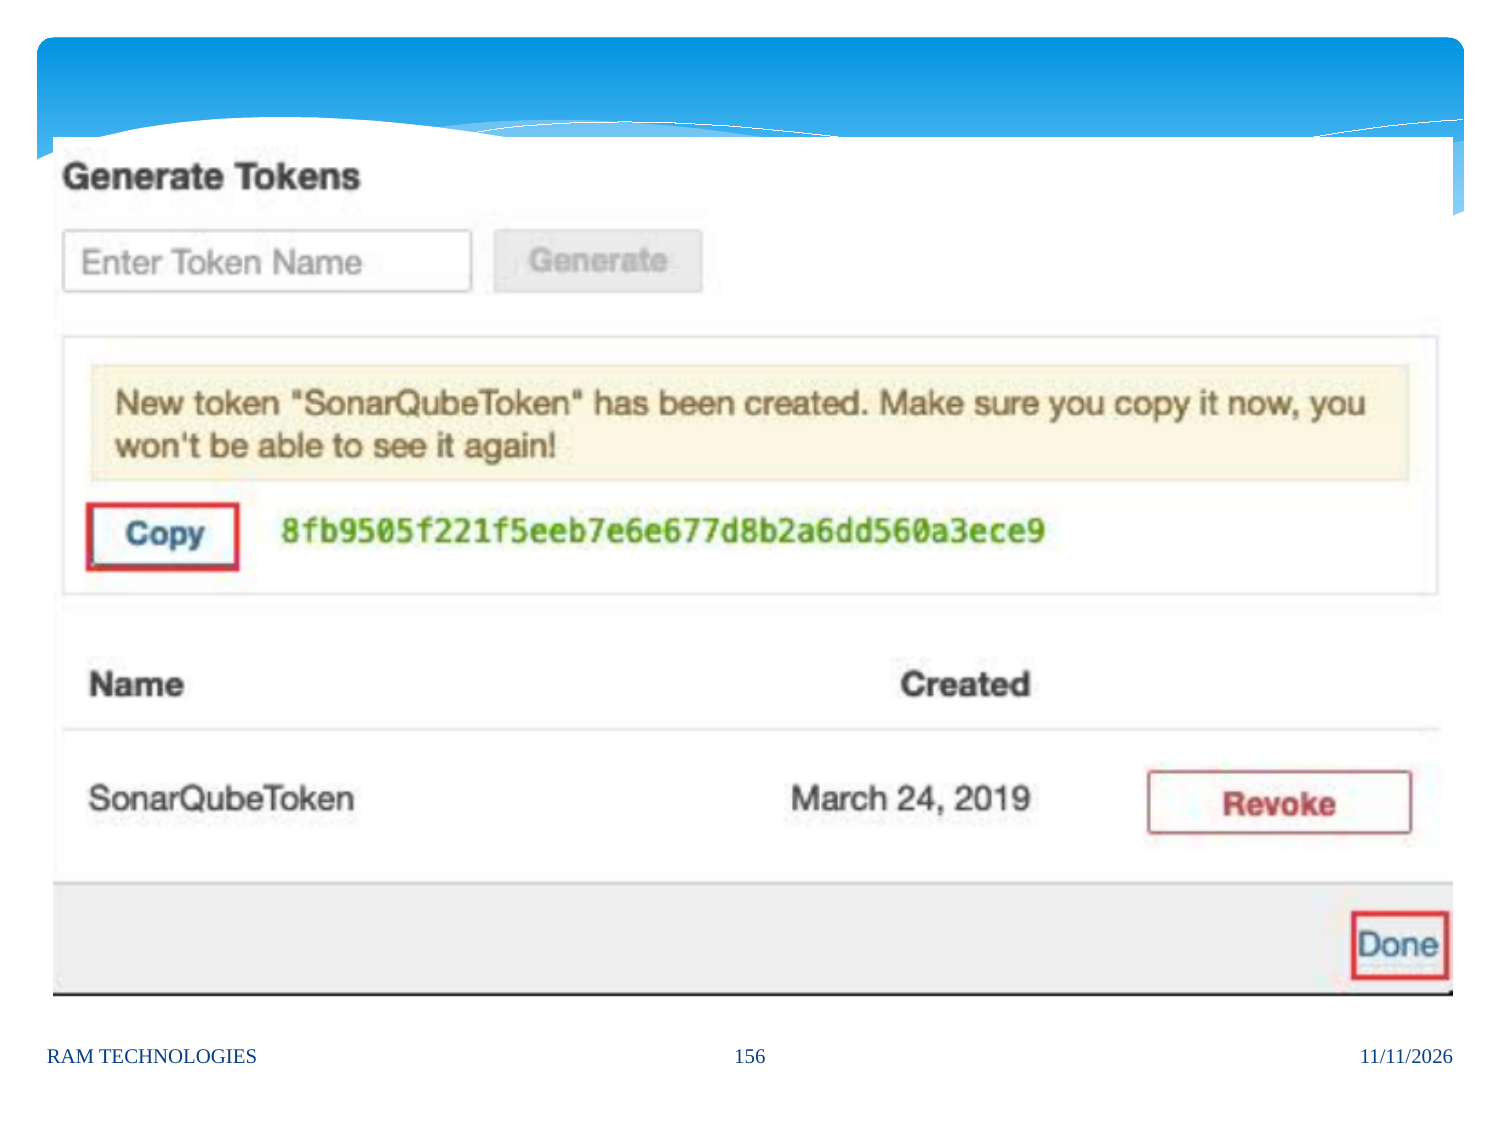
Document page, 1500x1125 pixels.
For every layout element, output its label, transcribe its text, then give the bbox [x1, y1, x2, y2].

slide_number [847, 1025, 1469, 1086]
picture [52, 136, 1454, 1000]
footer RAM TECHNOLOGIES [31, 1025, 653, 1086]
slide_number 184 [43, 137, 50, 155]
slide_number 156 [654, 1025, 846, 1086]
